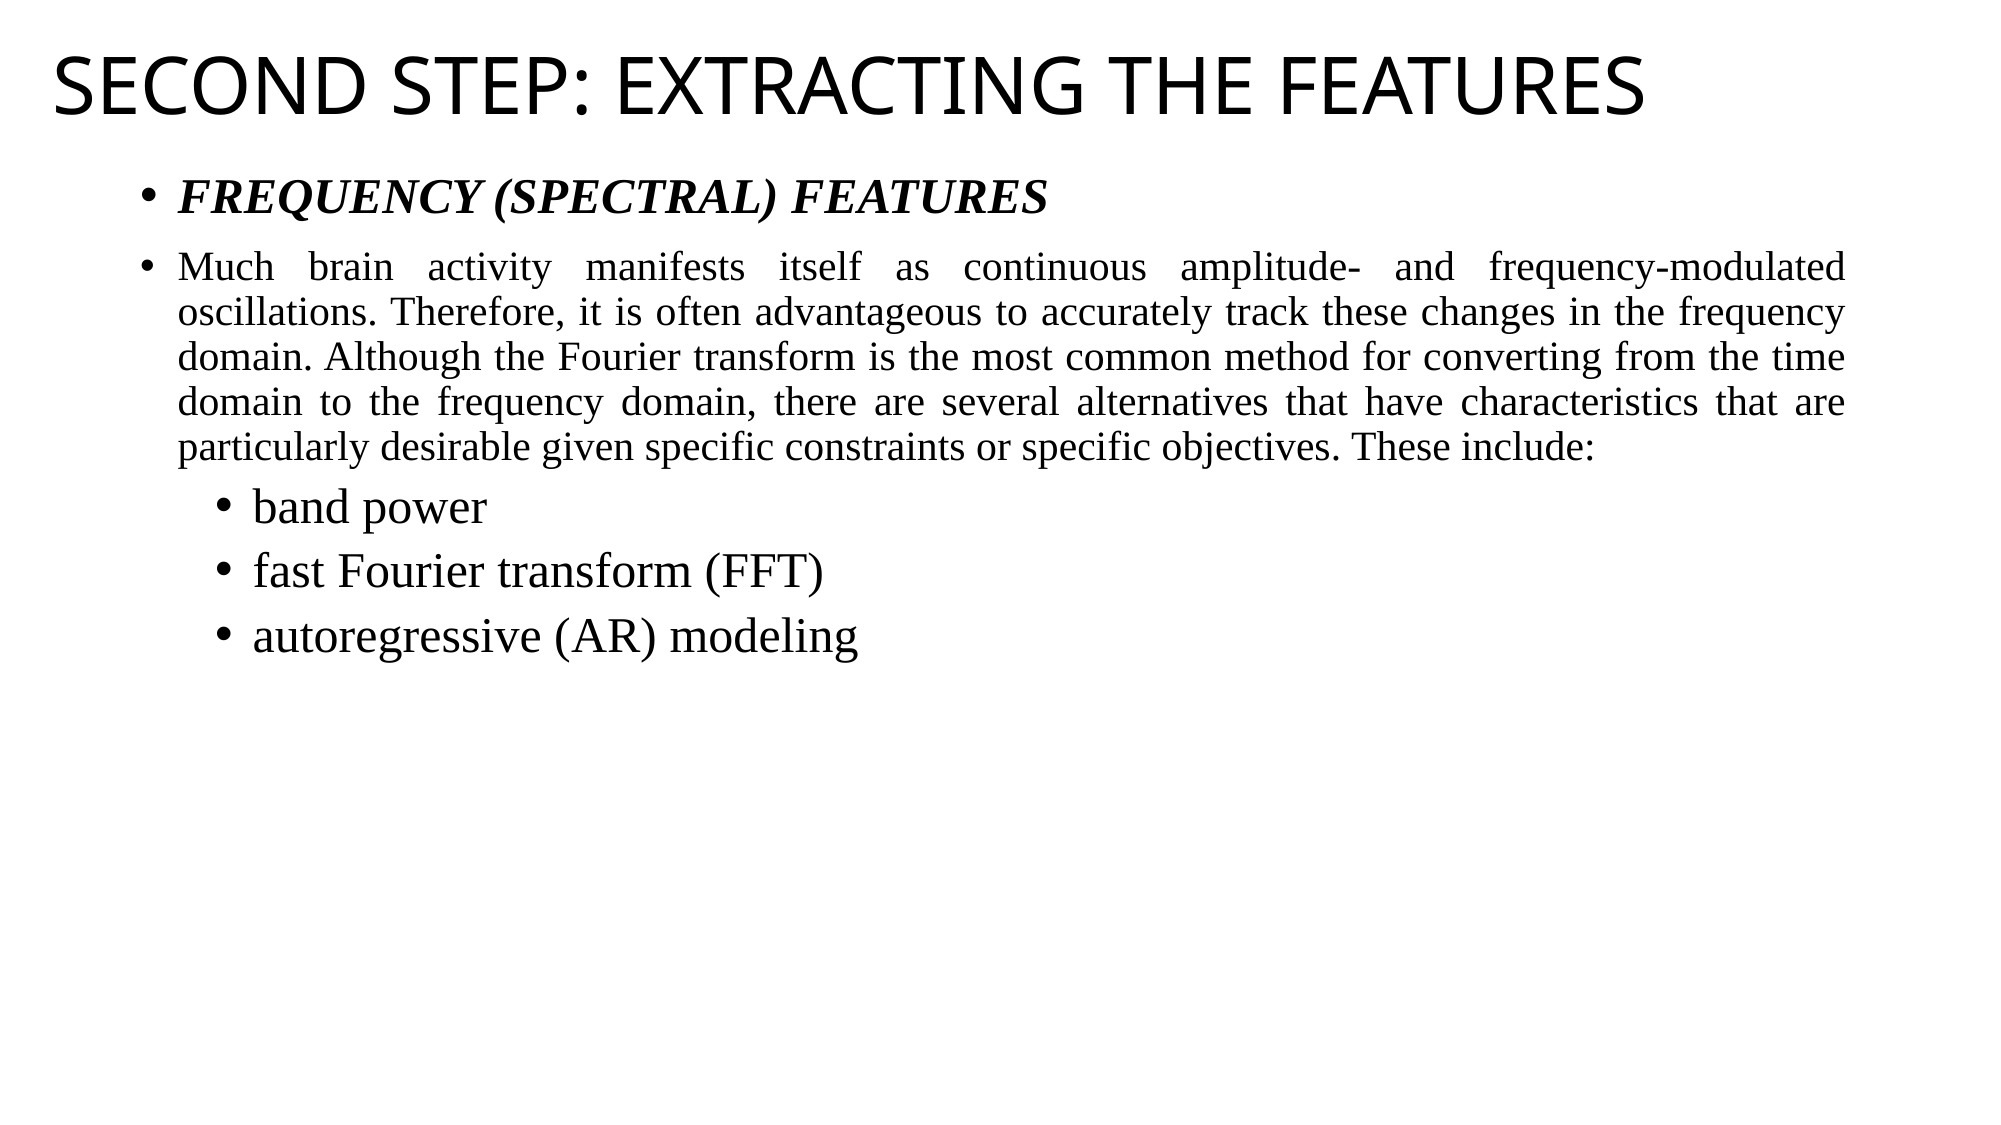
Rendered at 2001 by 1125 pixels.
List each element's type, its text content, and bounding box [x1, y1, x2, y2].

title SECOND STEP: EXTRACTING THE FEATURES [37, 37, 1763, 141]
list FREQUENCY (SPECTRAL) FEATURES Much brain activity manifests itself as continuous amplitude- and frequency-modulated oscillations. Therefore, it is often advantageous to accurately track these changes in the frequency domain. Although the Fourier transform is the most common method for converting from the time domain to the frequency domain, there are several alternatives that have characteristics that are particularly desirable given specific constraints or specific objectives. These include: band power fast Fourier transform (FFT) autoregressive (AR) modeling [125, 162, 1863, 1000]
